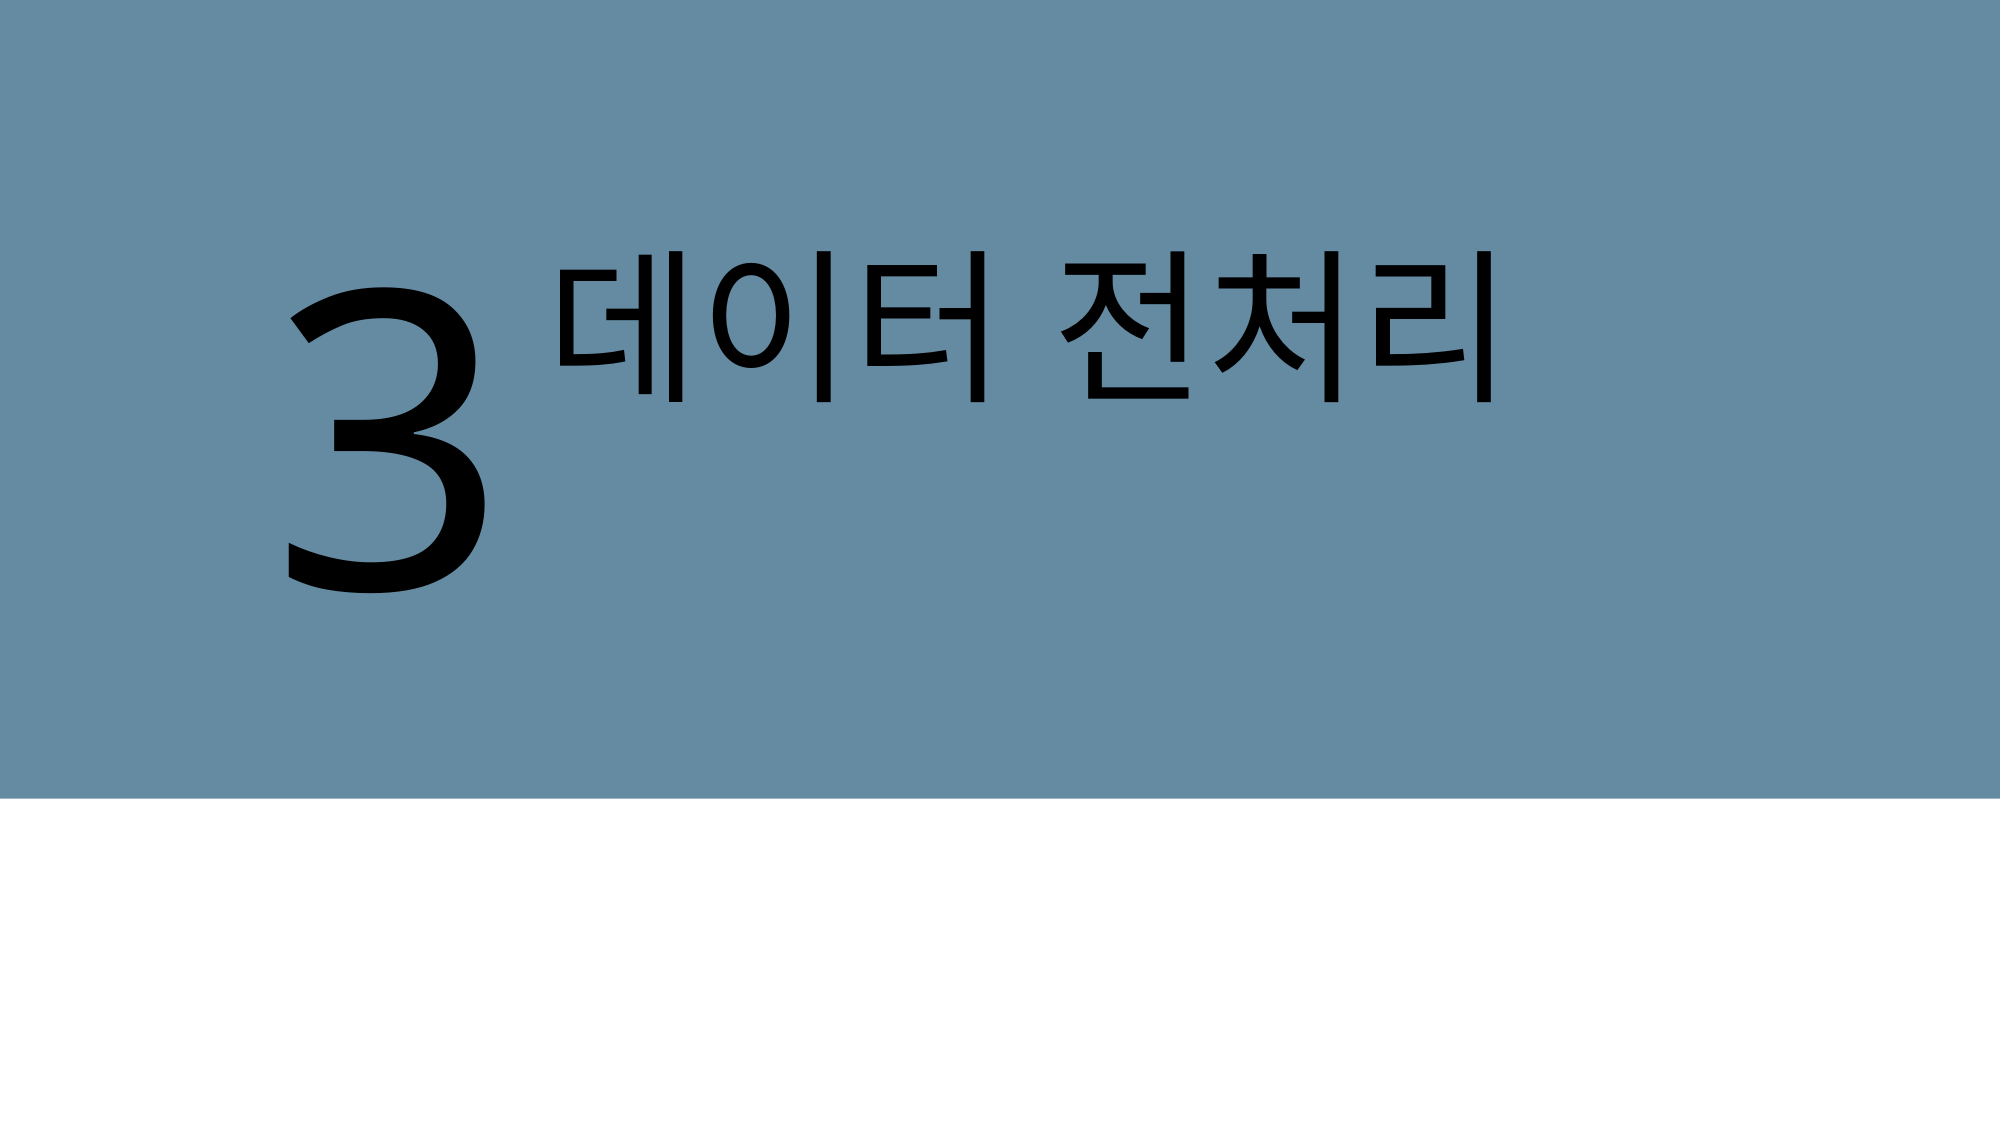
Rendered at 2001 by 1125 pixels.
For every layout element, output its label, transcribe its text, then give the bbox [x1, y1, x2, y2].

text_box 3 [255, 165, 516, 680]
text_box [0, 0, 2000, 801]
text_box 데이터 전처리 [531, 215, 1626, 431]
